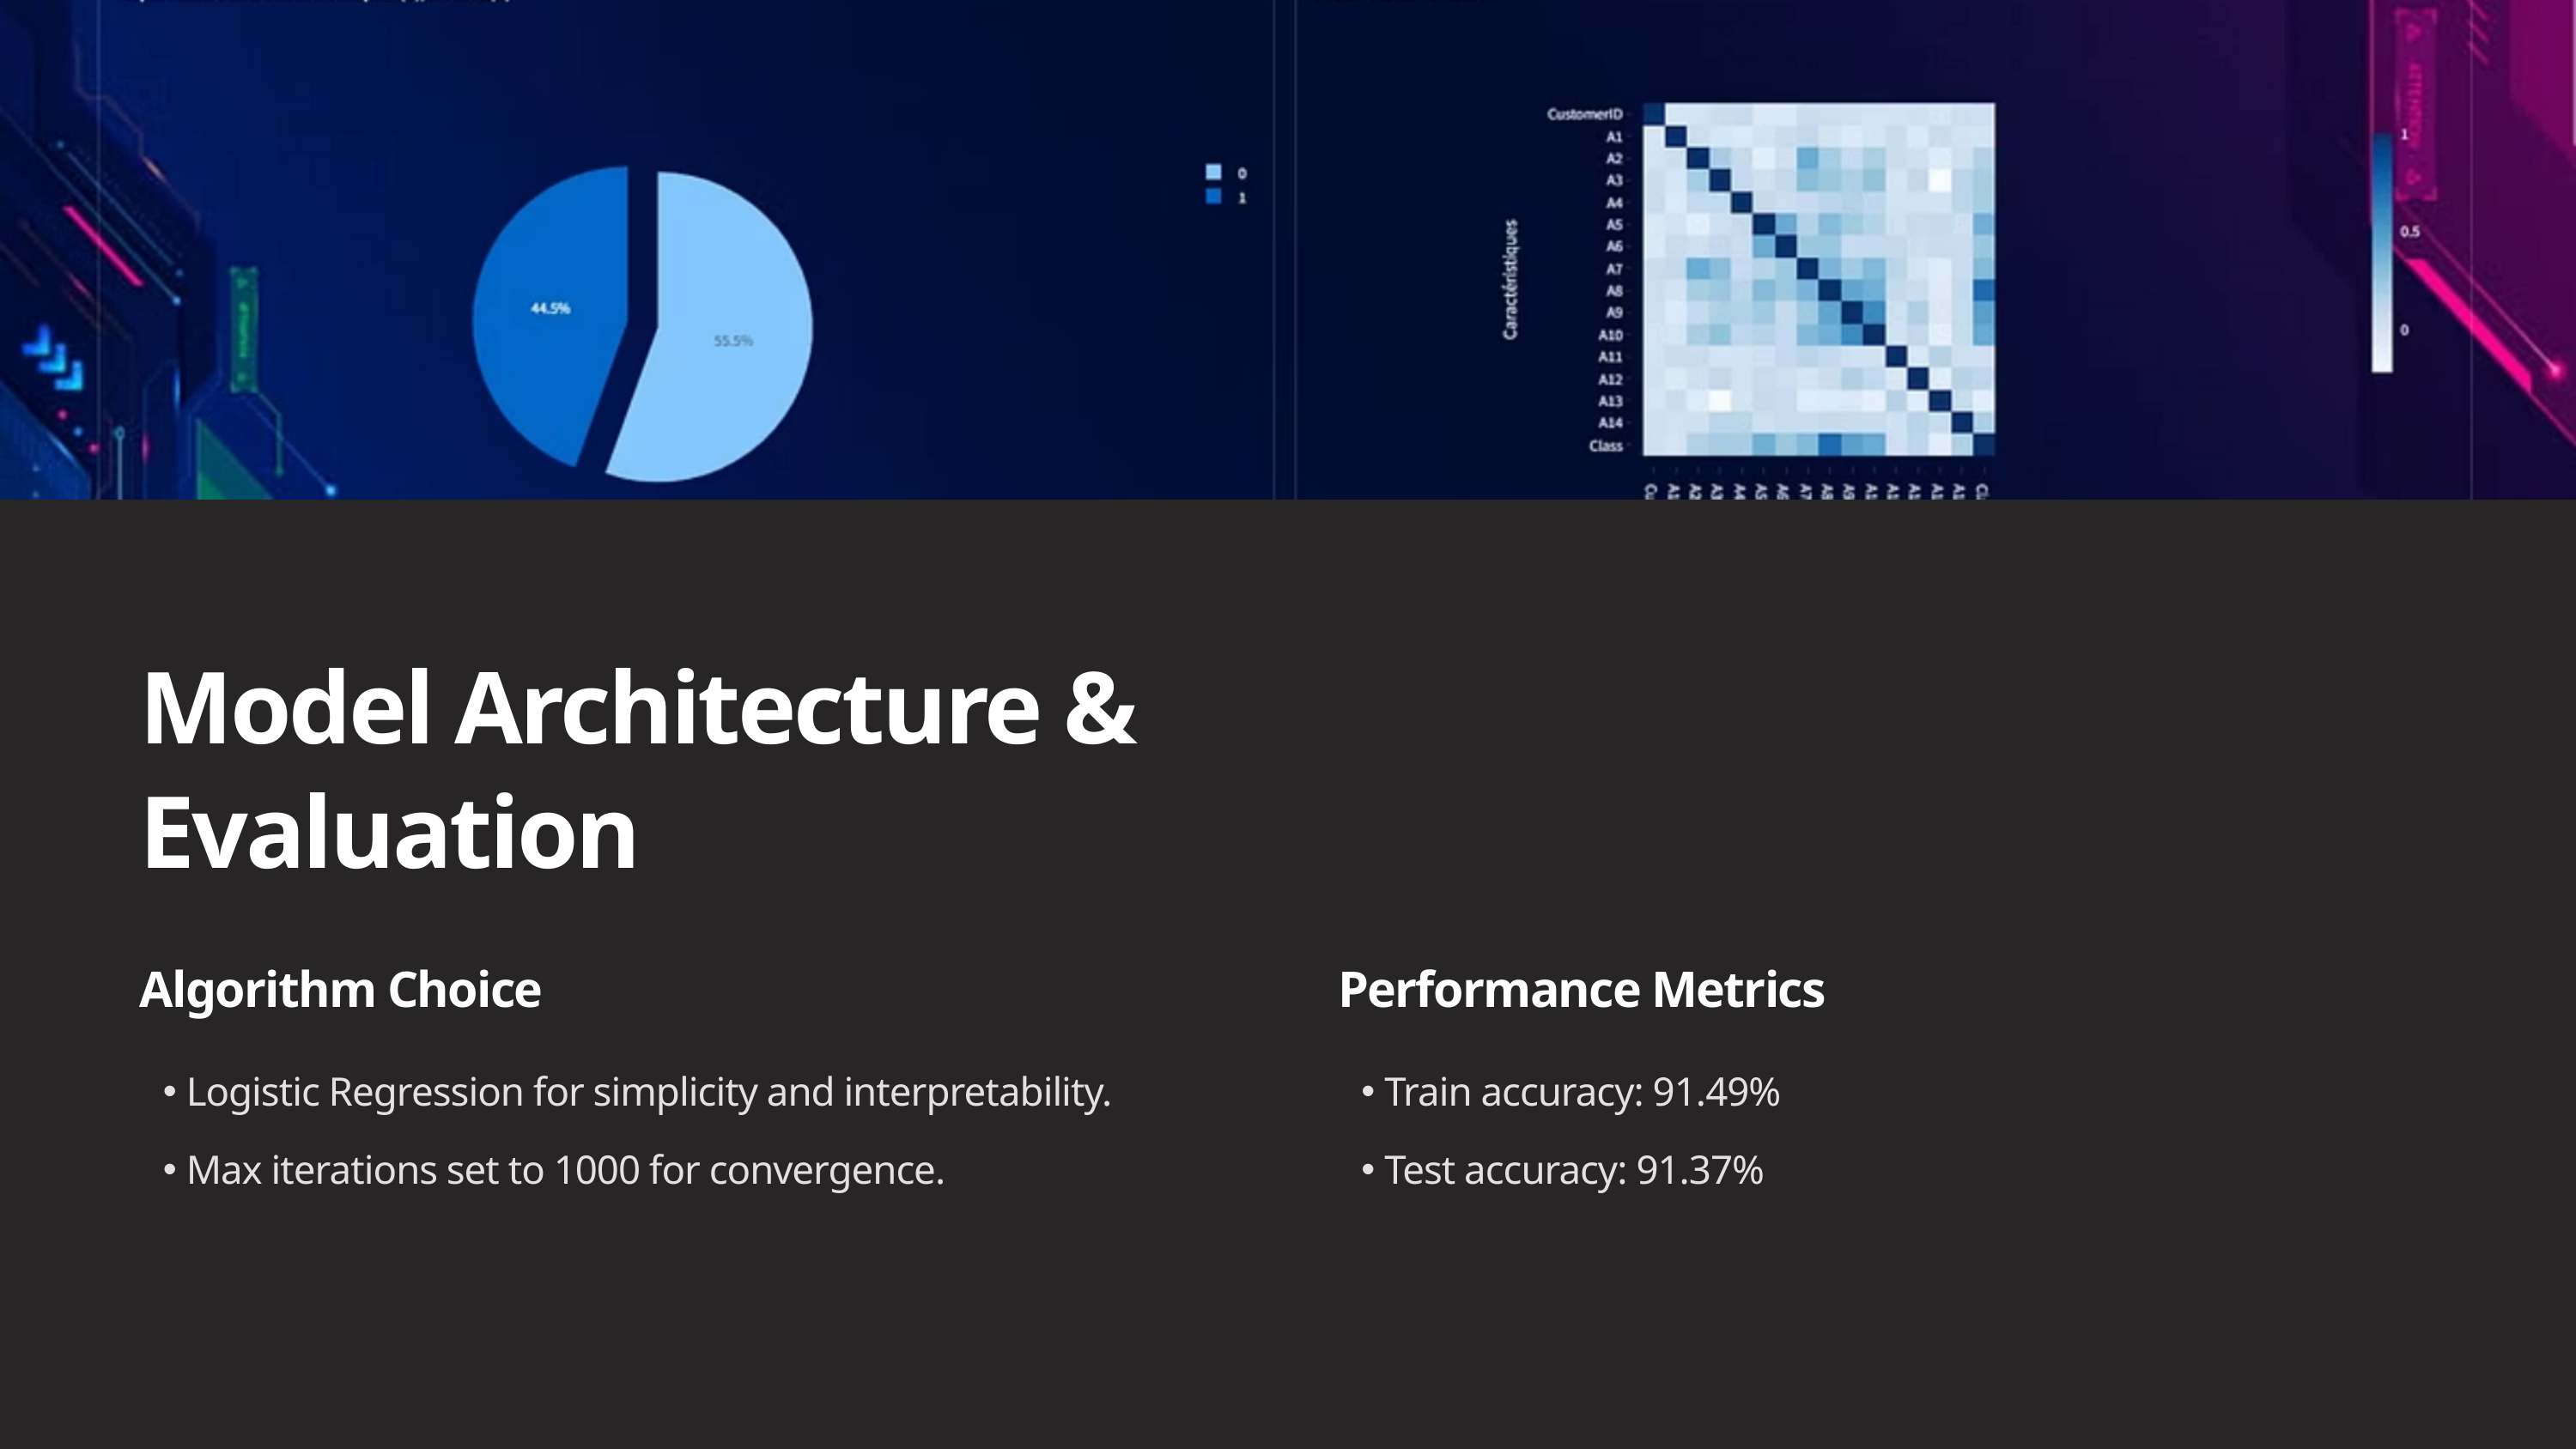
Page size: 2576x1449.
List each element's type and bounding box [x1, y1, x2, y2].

text_box [1338, 1058, 2438, 1124]
text_box [1338, 1137, 2438, 1202]
text_box [1338, 956, 1838, 1034]
text_box [139, 642, 1612, 1011]
text_box [139, 1058, 1240, 1124]
text_box [0, 0, 2576, 1449]
text_box [139, 956, 640, 1034]
text_box [139, 1137, 1240, 1202]
